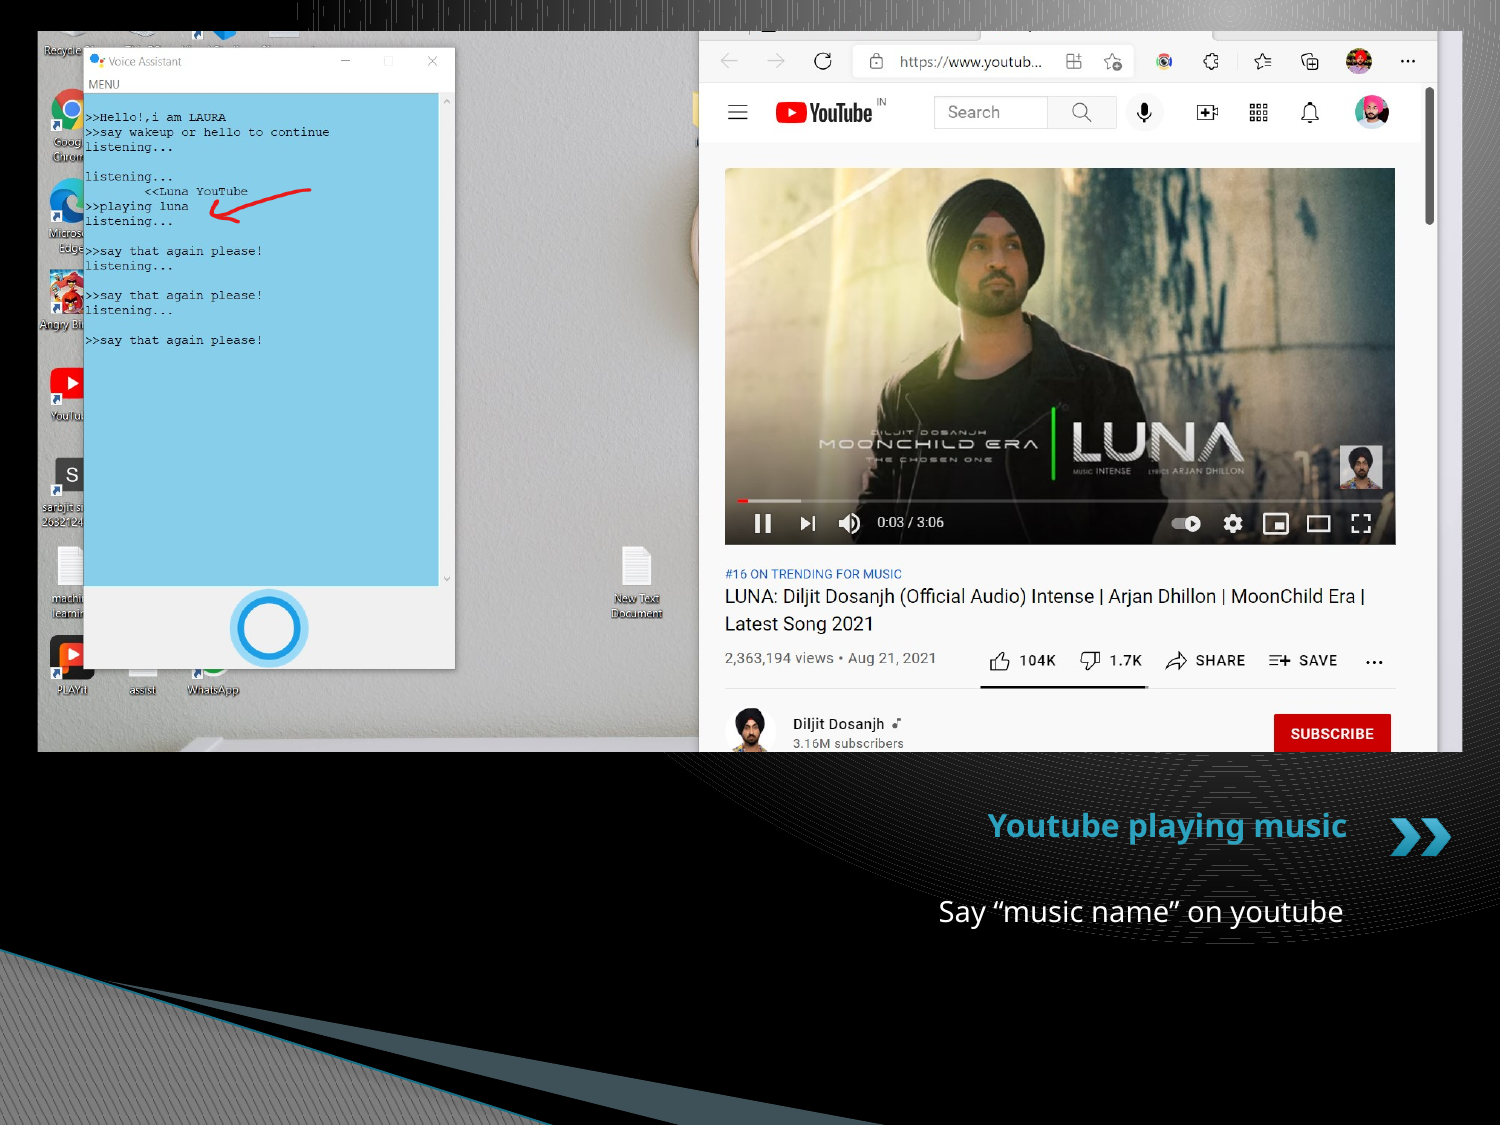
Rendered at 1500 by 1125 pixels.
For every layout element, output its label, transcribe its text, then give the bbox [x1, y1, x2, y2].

picture [0, 952, 543, 1125]
list Say “music name” on youtube [187, 892, 1363, 1000]
picture [37, 30, 1463, 752]
title Youtube playing music [37, 798, 1363, 891]
